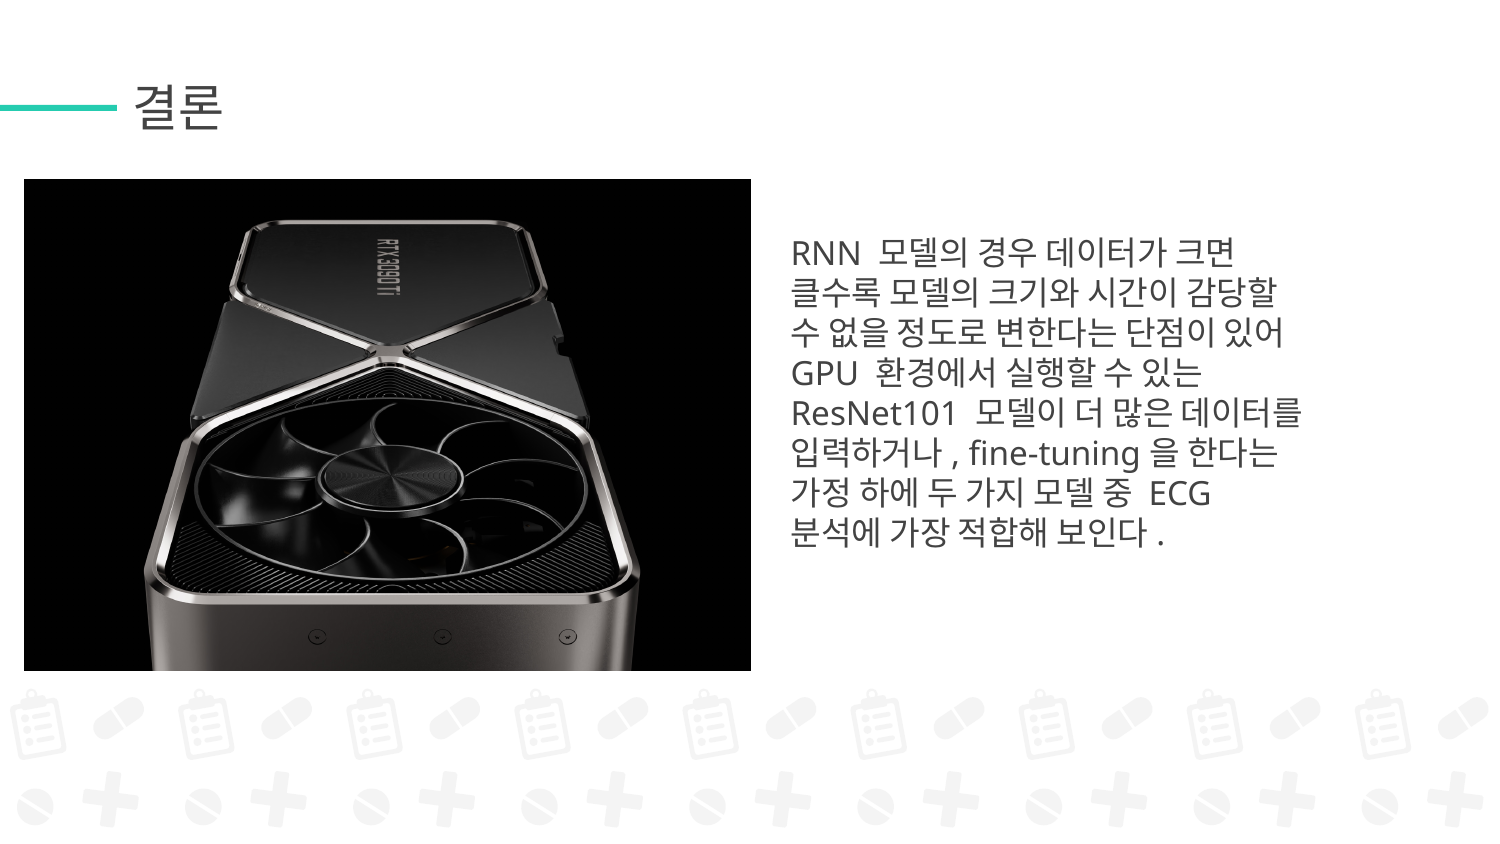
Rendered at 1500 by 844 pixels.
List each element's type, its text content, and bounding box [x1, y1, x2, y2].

title 결론 [117, 61, 1436, 155]
picture [24, 179, 751, 672]
list RNN 모델의 경우 데이터가 크면 클수록 모델의 크기와 시간이 감당할 수 없을 정도로 변한다는 단점이 있어 GPU 환경에서 실행할 수 있는 ResNet101 모델이 더 많은 데이터를 입력하거나, fine-tuning을 한다는 가정 하에 두 가지 모델 중 ECG 분석에 가장 적합해 보인다. [775, 217, 1326, 638]
